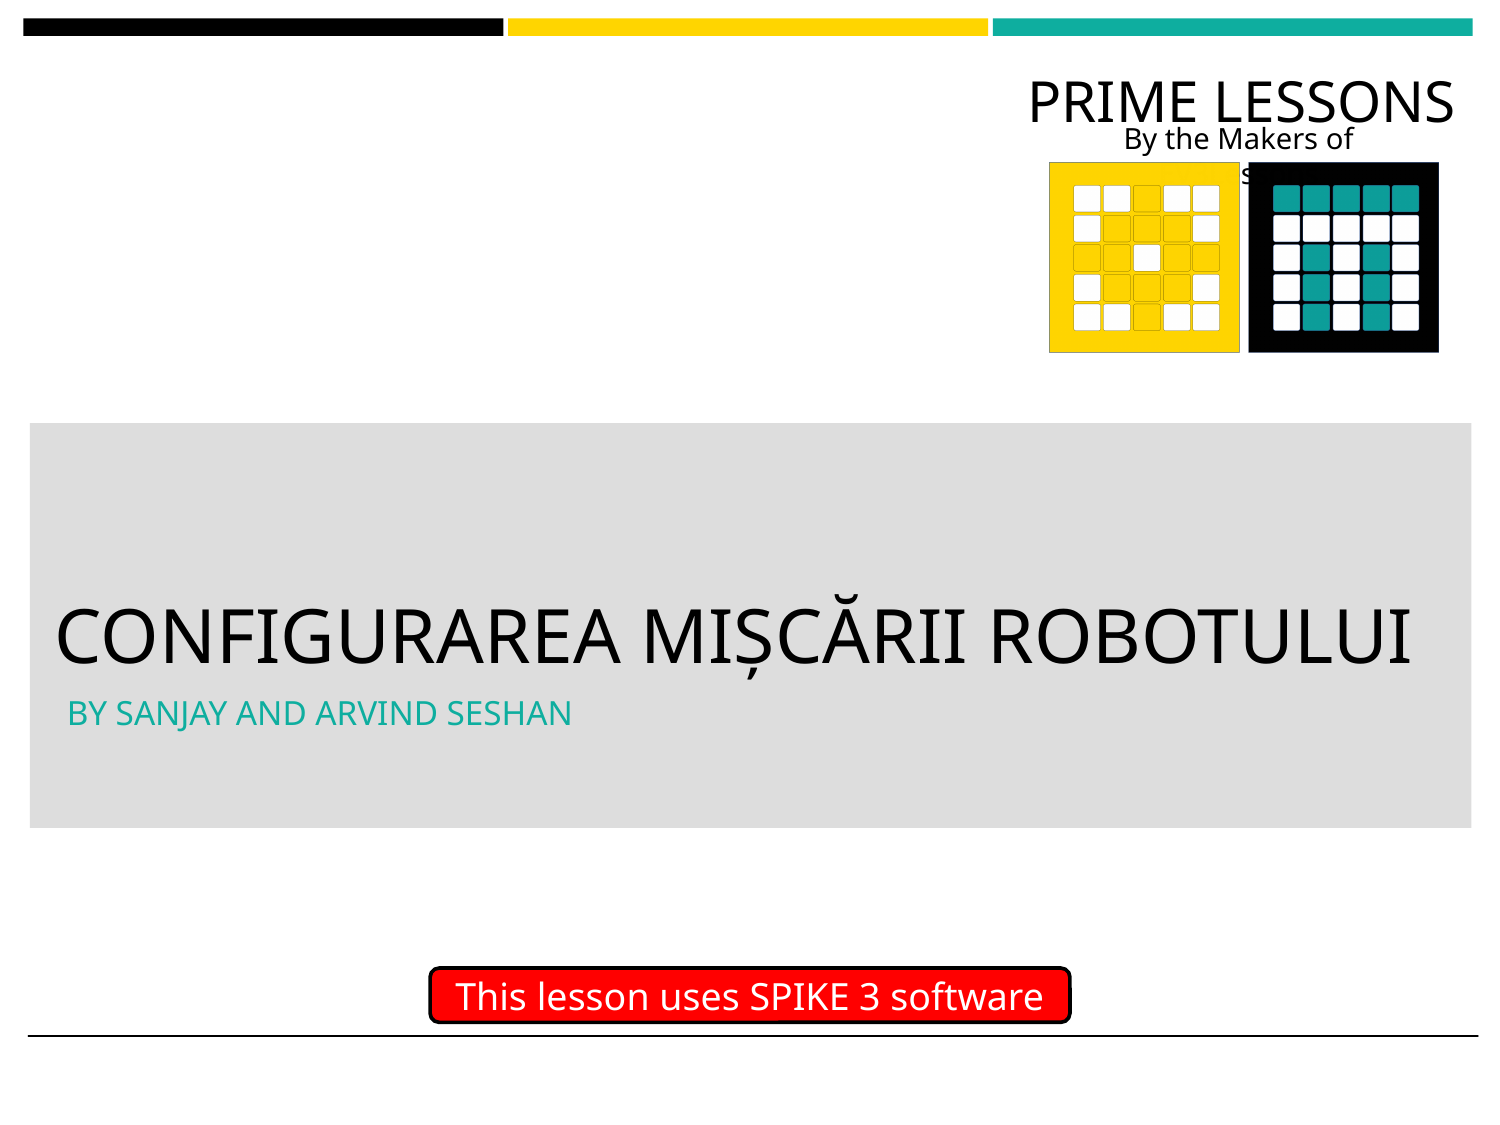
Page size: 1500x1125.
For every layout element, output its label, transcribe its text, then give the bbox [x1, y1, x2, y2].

text_box This lesson uses SPIKE 3 software [430, 968, 1070, 1023]
picture [1248, 162, 1439, 353]
subtitle BY SANJAY AND ARVIND SESHAN [51, 685, 994, 782]
picture [1049, 162, 1240, 353]
title CONFIGURAREA MIȘCĂRII ROBOTULUI [39, 439, 1448, 686]
